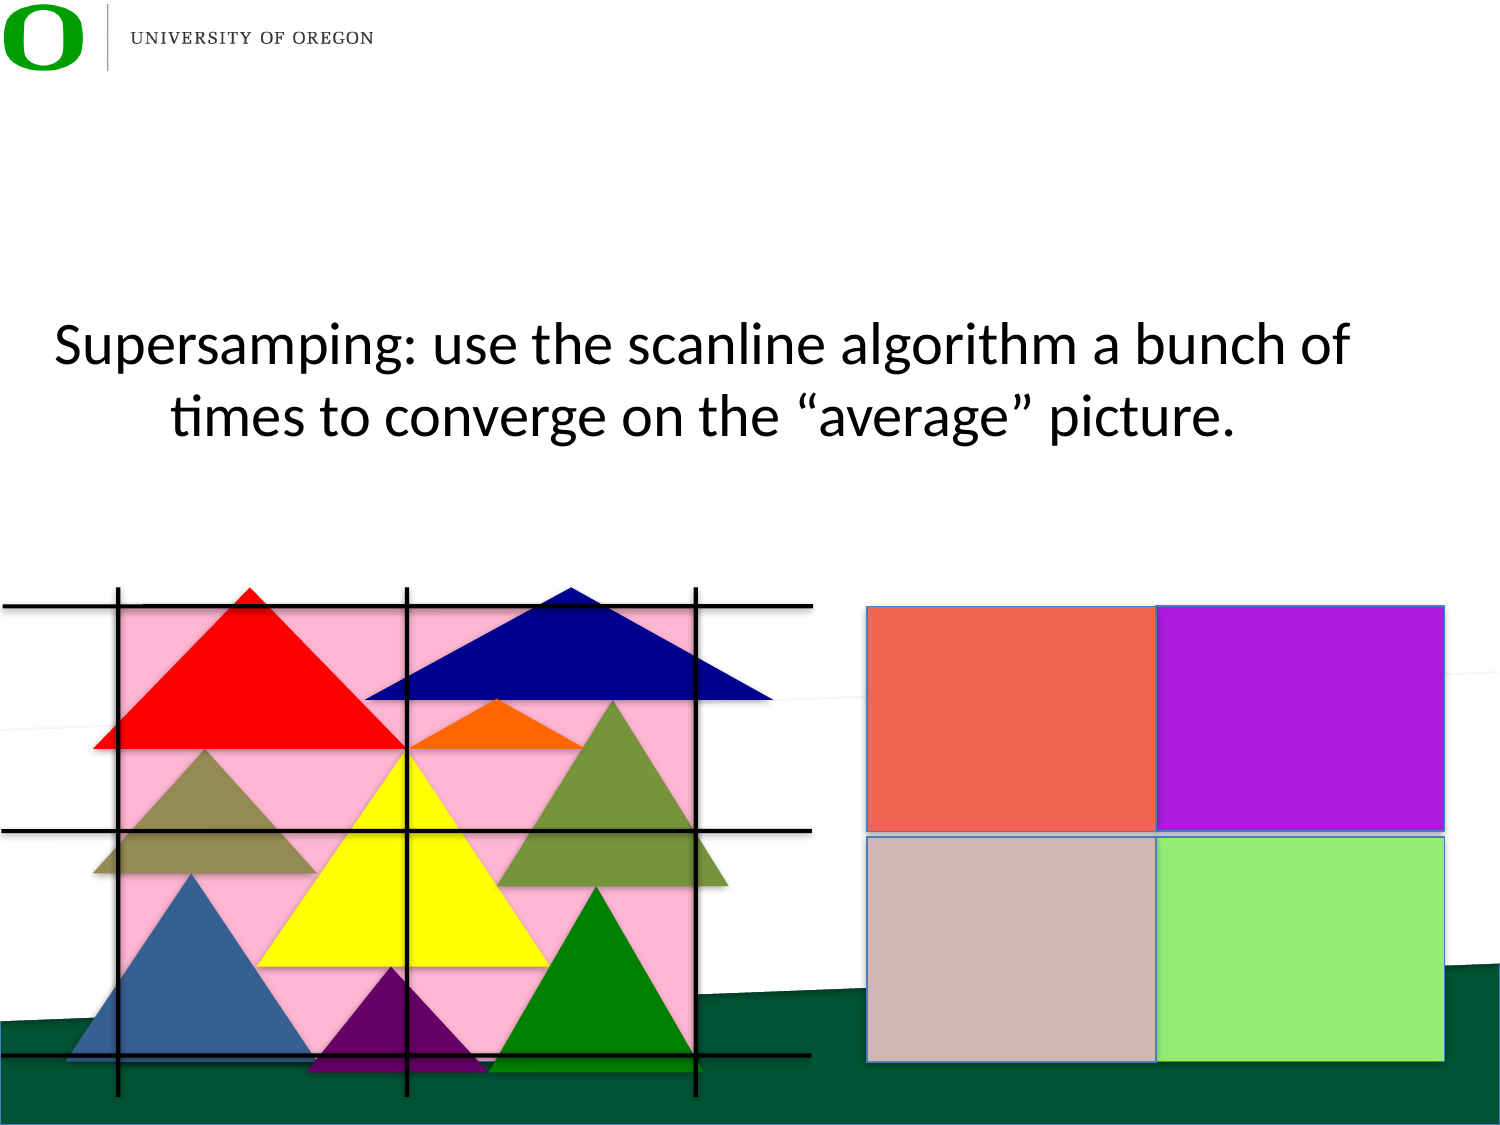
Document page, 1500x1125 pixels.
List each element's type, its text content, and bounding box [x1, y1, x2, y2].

text_box [866, 606, 1157, 832]
title Supersamping: use the scanline algorithm a bunch of times to converge on the “average” picture. [35, 295, 1373, 458]
text_box [866, 836, 1157, 1063]
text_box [0, 587, 814, 1098]
text_box [1157, 836, 1445, 1062]
picture [4, 4, 373, 71]
text_box [1156, 605, 1445, 832]
